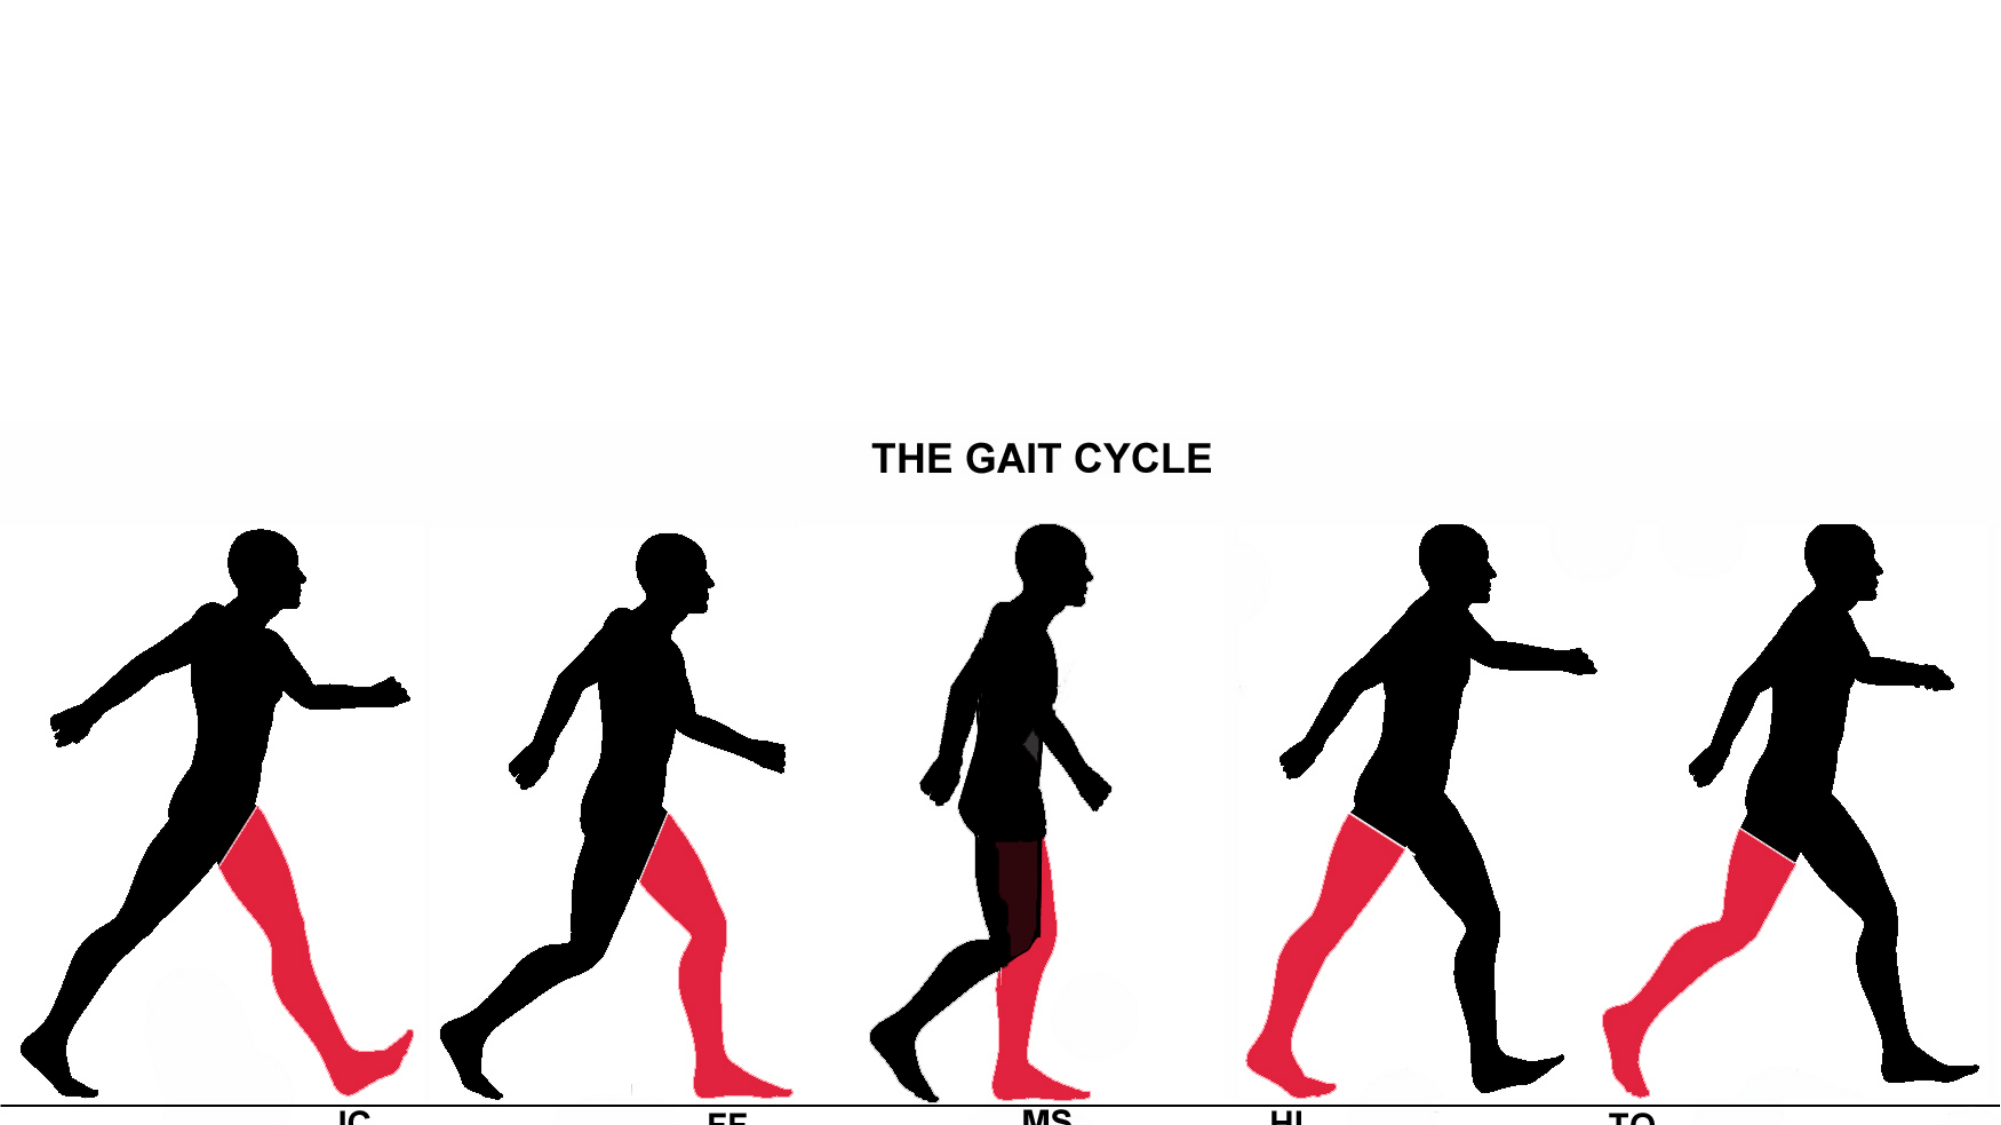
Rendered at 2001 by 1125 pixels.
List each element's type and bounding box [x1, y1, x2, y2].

picture [0, 419, 2000, 1125]
